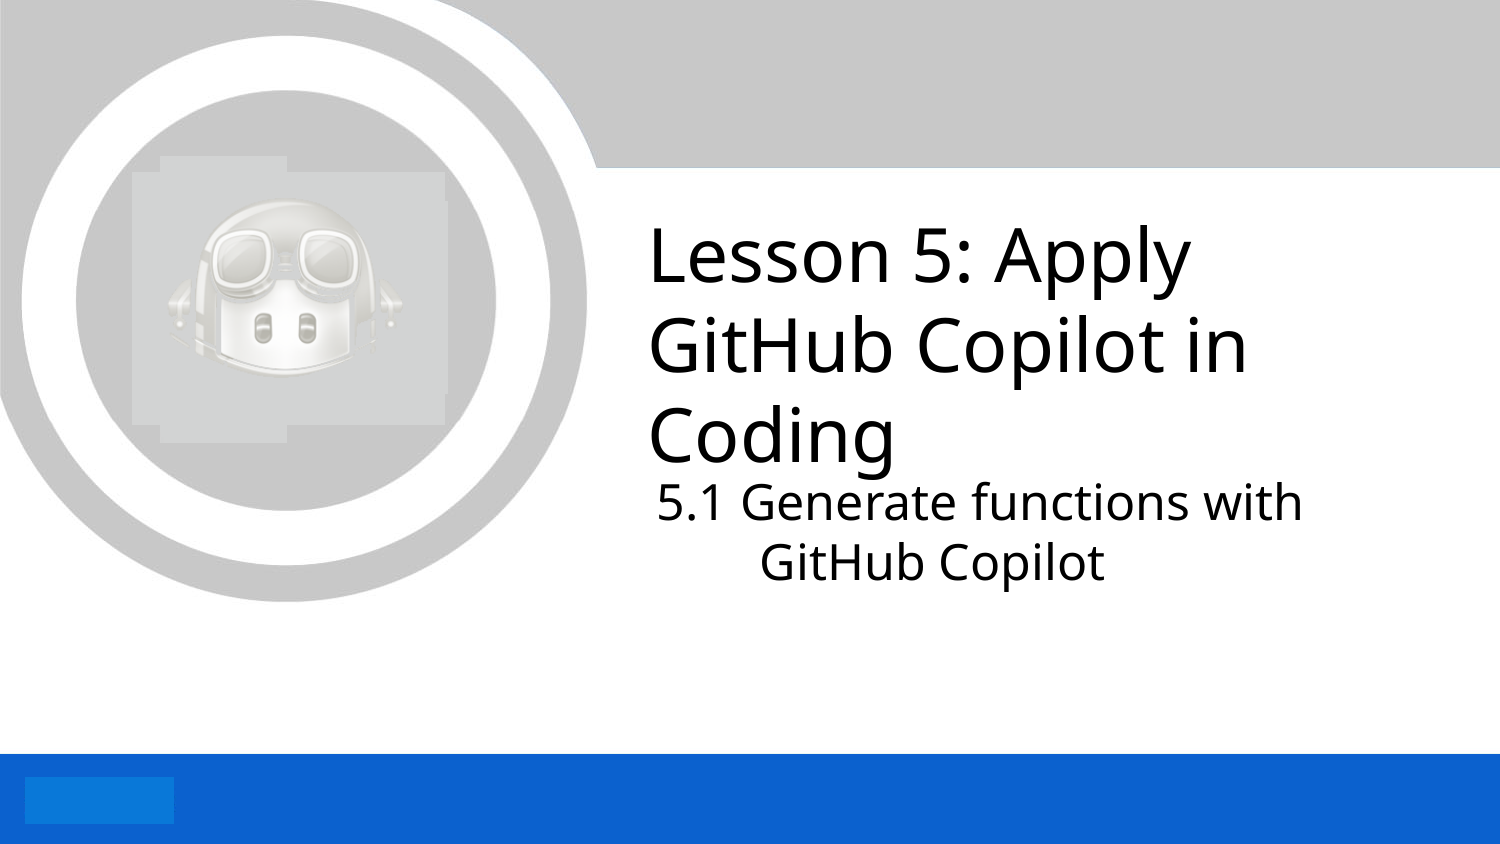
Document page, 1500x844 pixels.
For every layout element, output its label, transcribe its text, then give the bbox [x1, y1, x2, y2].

subtitle 5.1 Generate functions with GitHub Copilot [632, 462, 1476, 652]
title Lesson 5: Apply GitHub Copilot in Coding [632, 199, 1449, 381]
picture [0, 0, 1500, 844]
